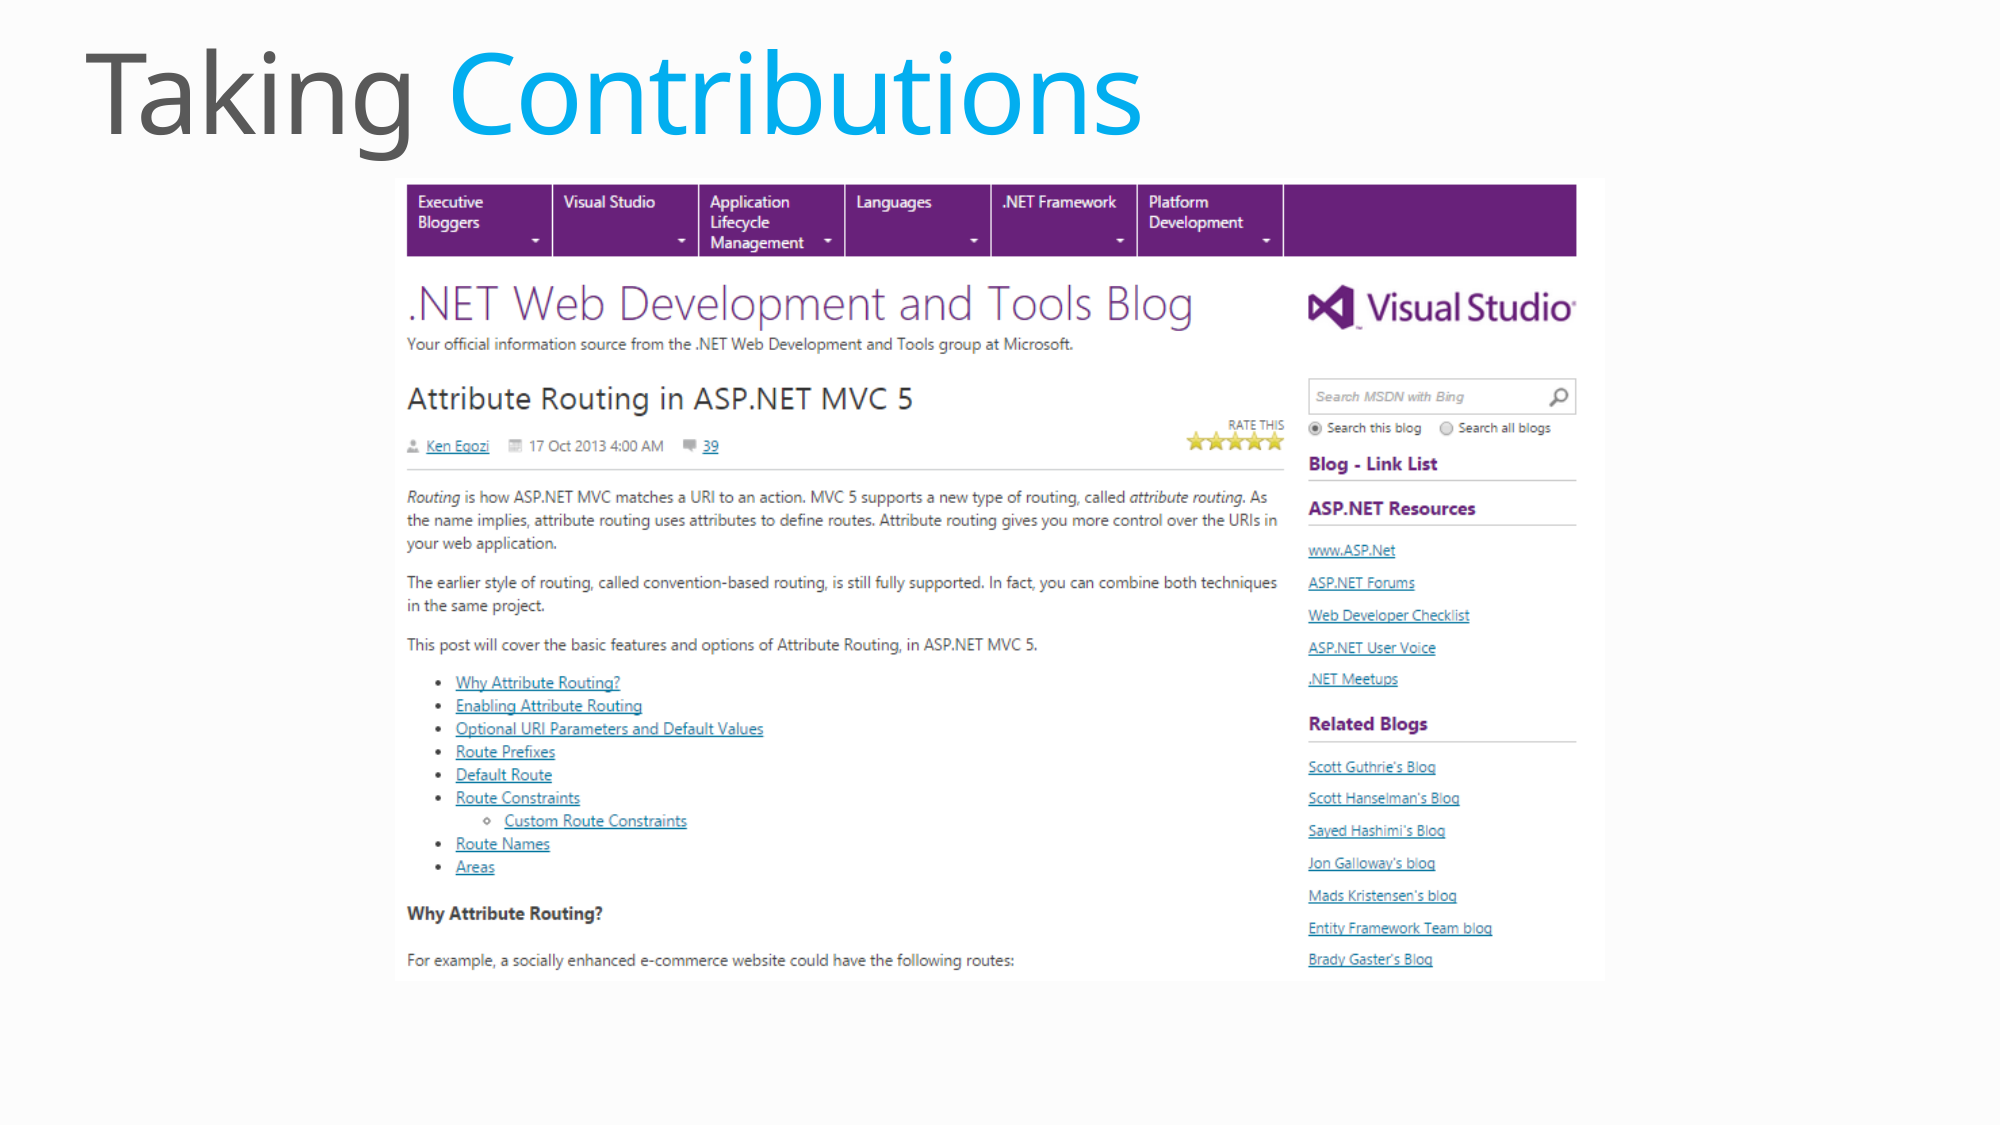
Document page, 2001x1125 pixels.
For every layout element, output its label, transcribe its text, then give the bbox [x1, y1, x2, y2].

picture [395, 178, 1605, 982]
title Taking Contributions [85, 37, 1915, 161]
